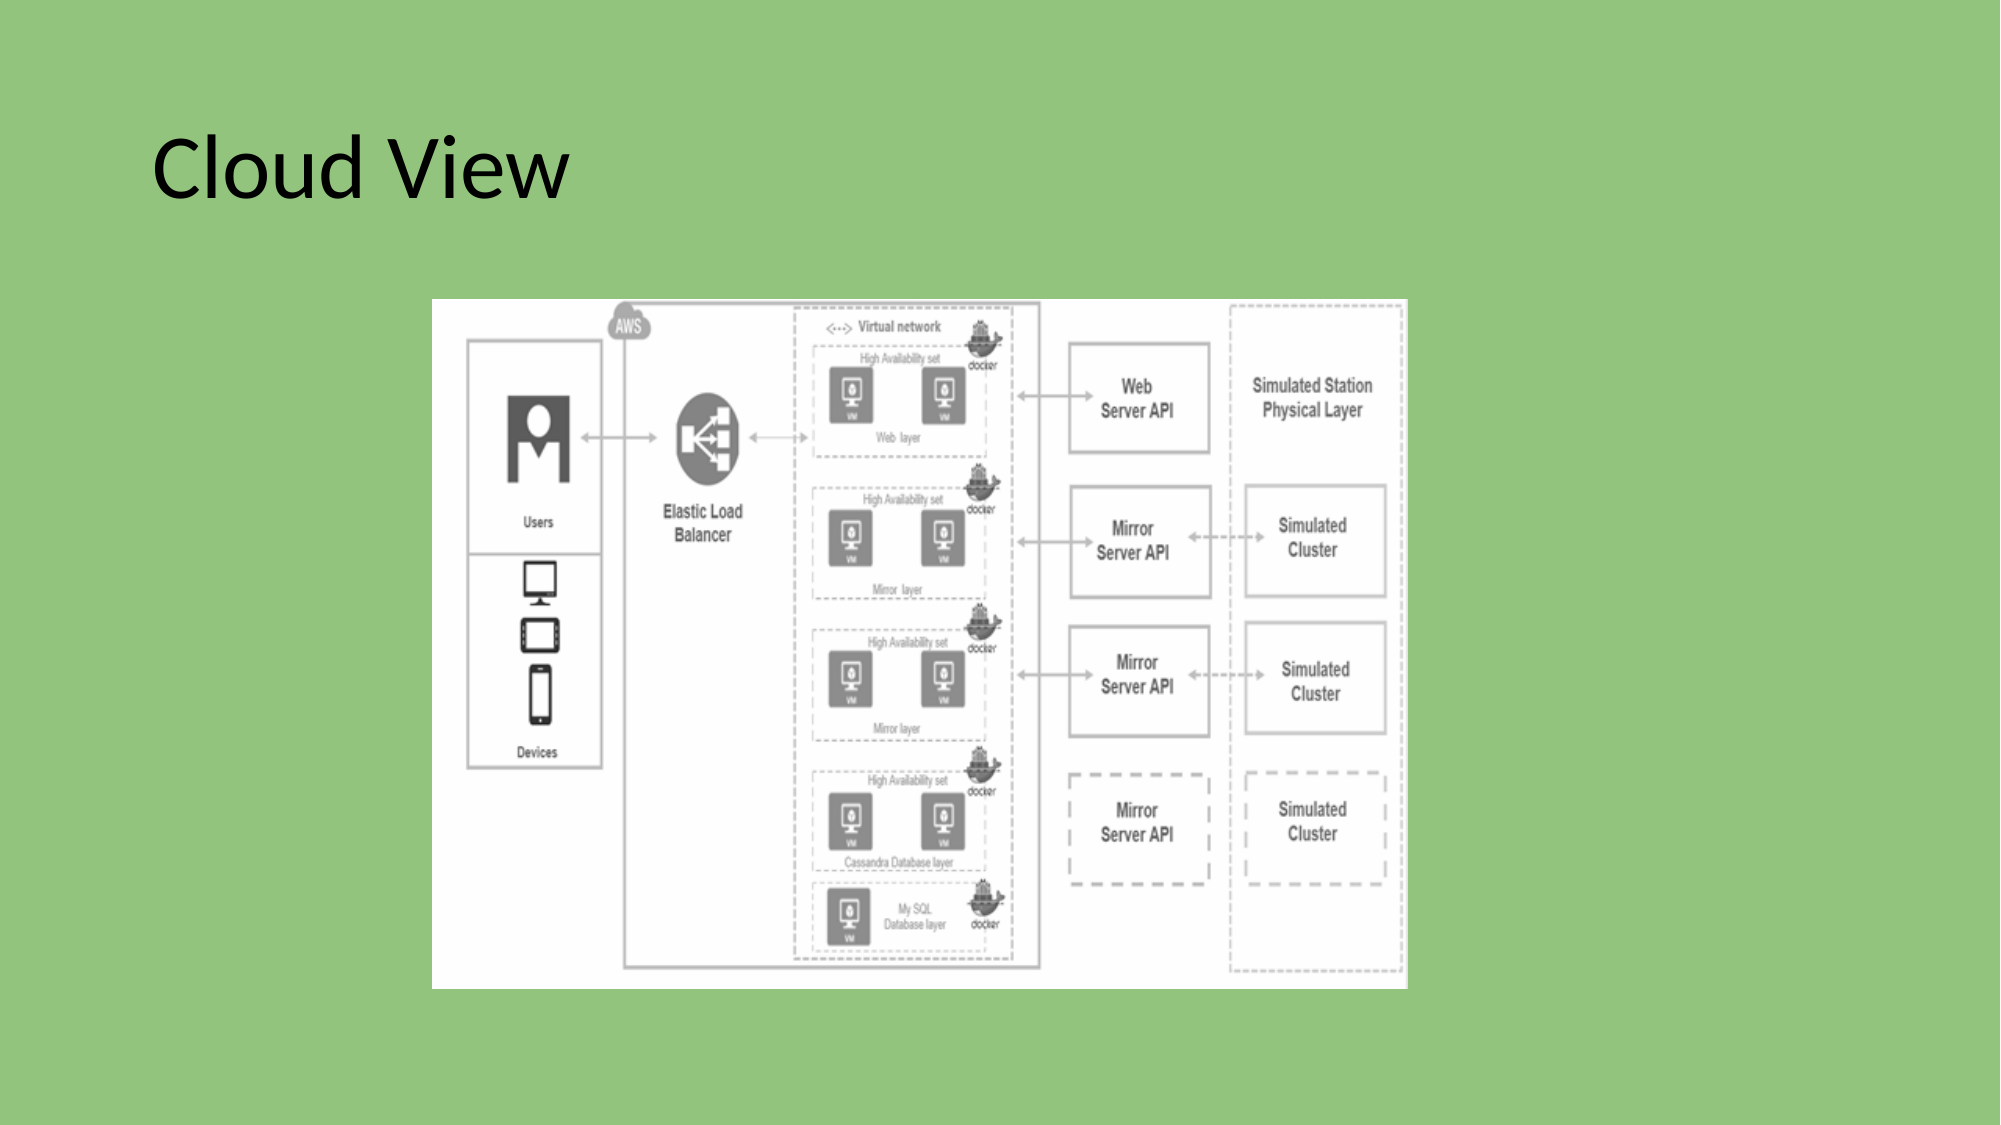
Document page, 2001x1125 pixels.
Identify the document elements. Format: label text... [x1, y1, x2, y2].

title Cloud View [137, 59, 1863, 278]
picture [432, 299, 1409, 989]
